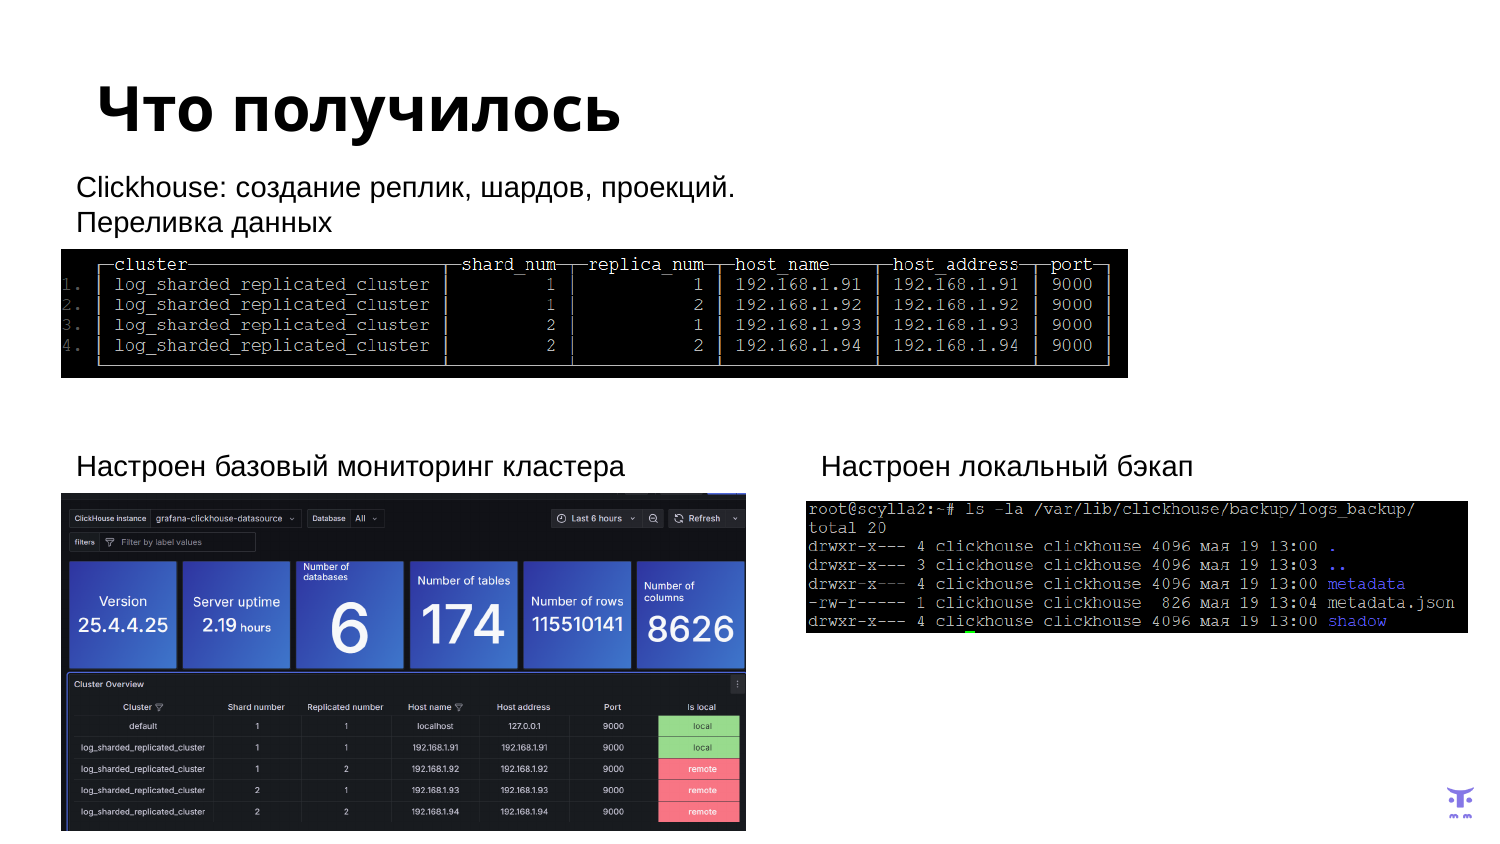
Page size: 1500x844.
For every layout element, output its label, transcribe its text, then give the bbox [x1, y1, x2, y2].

text_box Настроен базовый мониторинг кластера [61, 440, 931, 525]
picture [0, 0, 1500, 844]
title Что получилось [82, 54, 1480, 234]
text_box Clickhouse: создание реплик, шардов, проекций. Переливка данных [61, 161, 931, 247]
text_box Настроен локальный бэкап [806, 440, 1360, 490]
